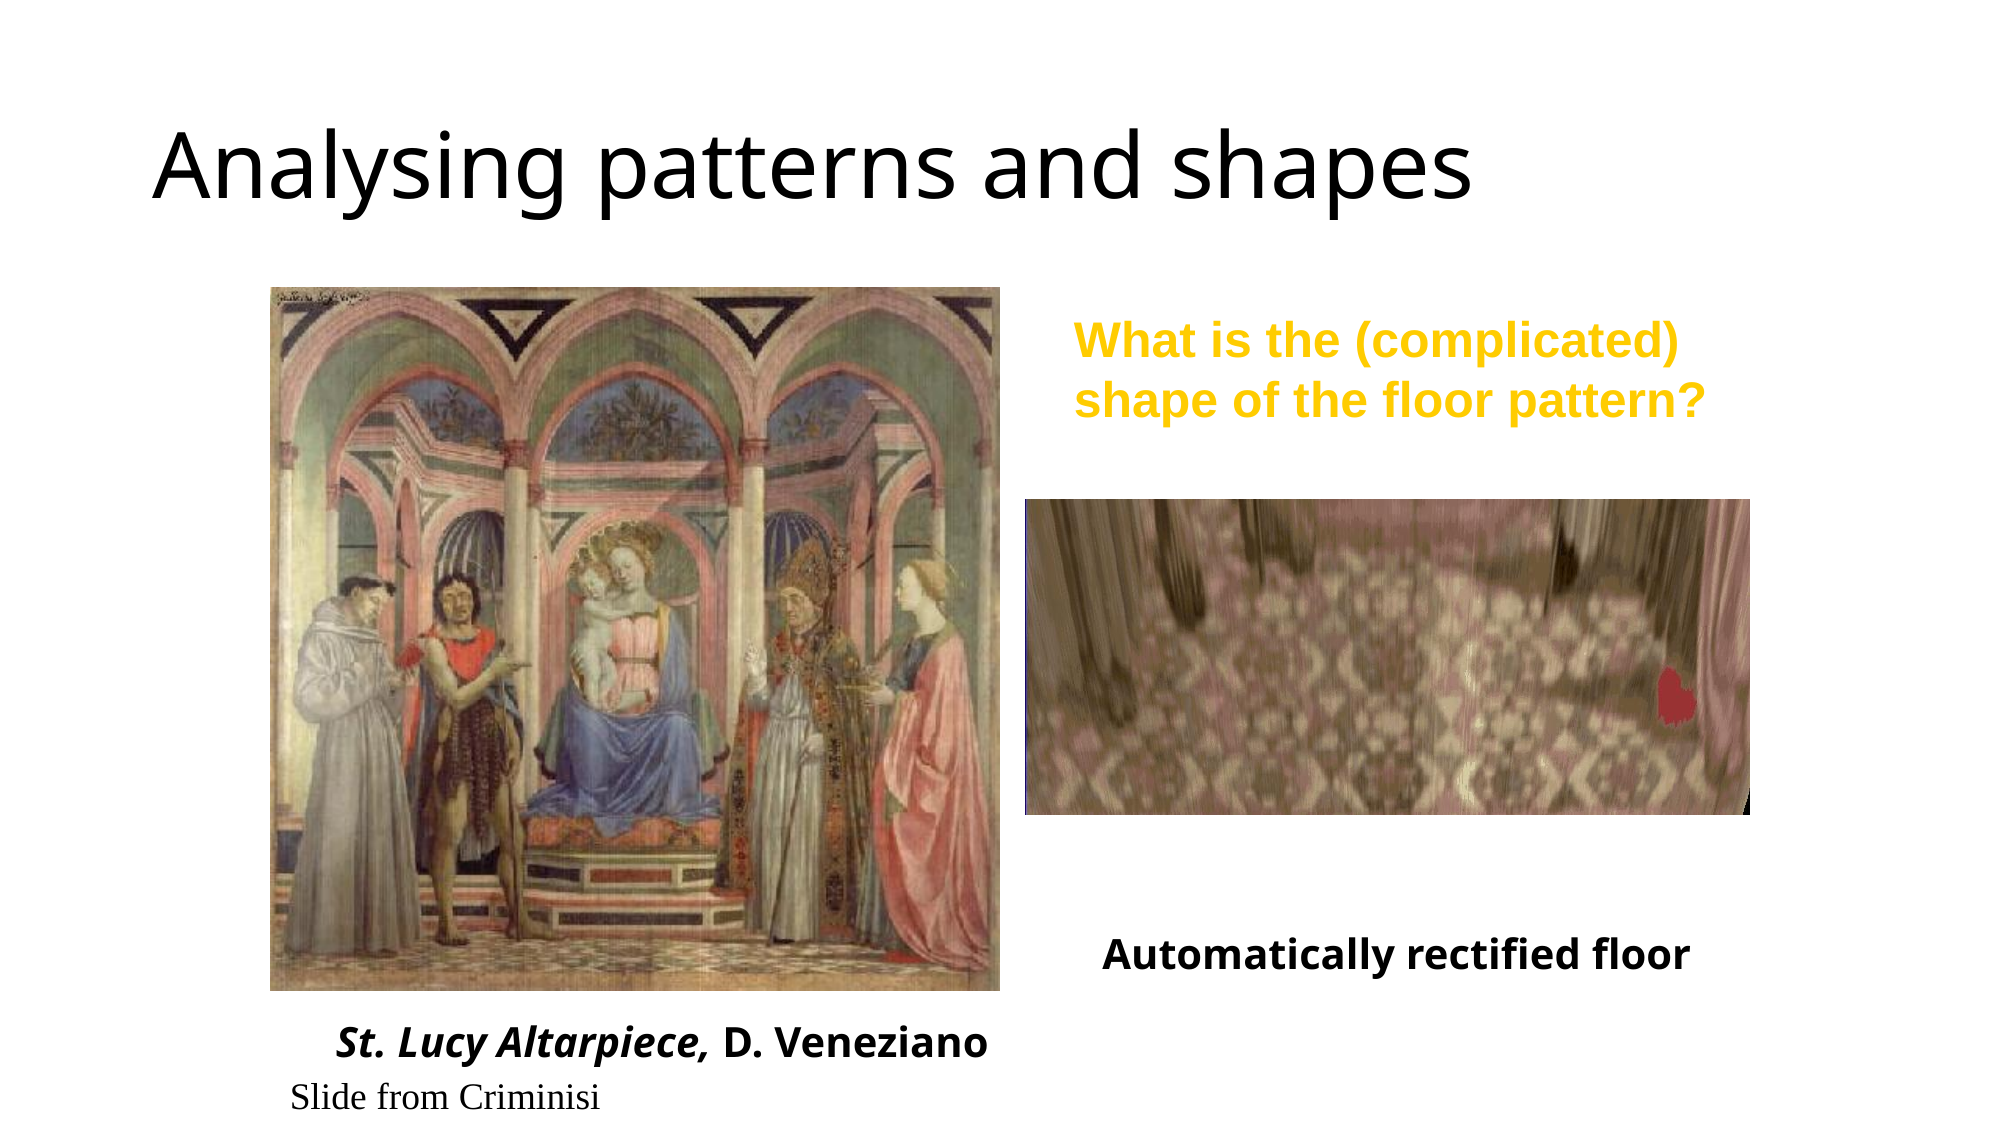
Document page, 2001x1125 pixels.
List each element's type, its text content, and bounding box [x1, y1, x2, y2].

title Analysing patterns and shapes [137, 59, 1863, 278]
text_box What is the (complicated) shape of the floor pattern? [1059, 299, 1723, 435]
text_box Slide from Criminisi [274, 1064, 616, 1125]
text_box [1024, 499, 1751, 815]
text_box St. Lucy Altarpiece, D. Veneziano [321, 1008, 1004, 1073]
text_box Automatically rectified floor [1087, 920, 1707, 986]
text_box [270, 287, 1000, 991]
